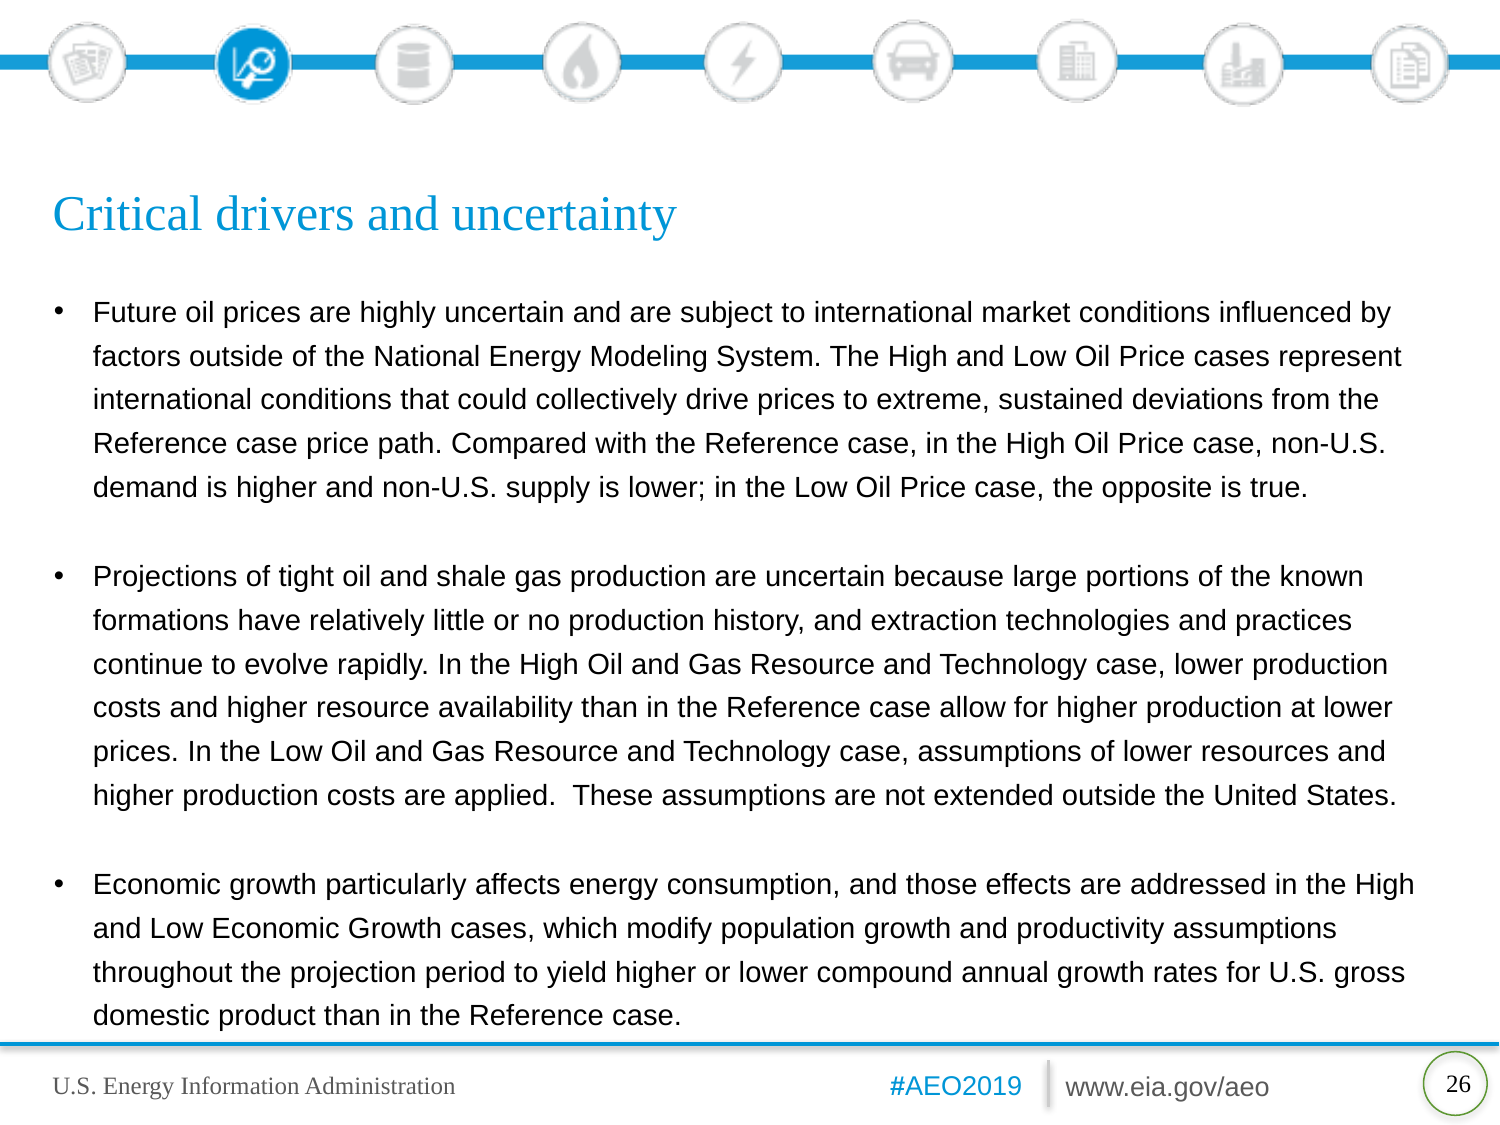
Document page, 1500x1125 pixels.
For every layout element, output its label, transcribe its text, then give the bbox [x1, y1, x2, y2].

picture [37, 10, 46, 111]
title Critical drivers and uncertainty [38, 123, 1466, 248]
list Future oil prices are highly uncertain and are subject to international market conditions influenced by factors outside of the National Energy Modeling System. The High and Low Oil Price cases represent international conditions that could collectively drive prices to extreme, sustained deviations from the Reference case price path. Compared with the Reference case, in the High Oil Price case, non-U.S. demand is higher and non-U.S. supply is lower; in the Low Oil Price case, the opposite is true. Projections of tight oil and shale gas production are uncertain because large portions of the known formations have relatively little or no production history, and extraction technologies and practices continue to evolve rapidly. In the High Oil and Gas Resource and Technology case, lower production costs and higher resource availability than in the Reference case allow for higher production at lower prices. In the Low Oil and Gas Resource and Technology case, assumptions of lower resources and higher production costs are applied. These assumptions are not extended outside the United States. Economic growth particularly affects energy consumption, and those effects are addressed in the High and Low Economic Growth cases, which modify population growth and productivity assumptions throughout the projection period to yield higher or lower compound annual growth rates for U.S. gross domestic product than in the Reference case. [39, 277, 1466, 999]
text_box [46, 9, 1457, 118]
slide_number 26 [1418, 1053, 1499, 1113]
